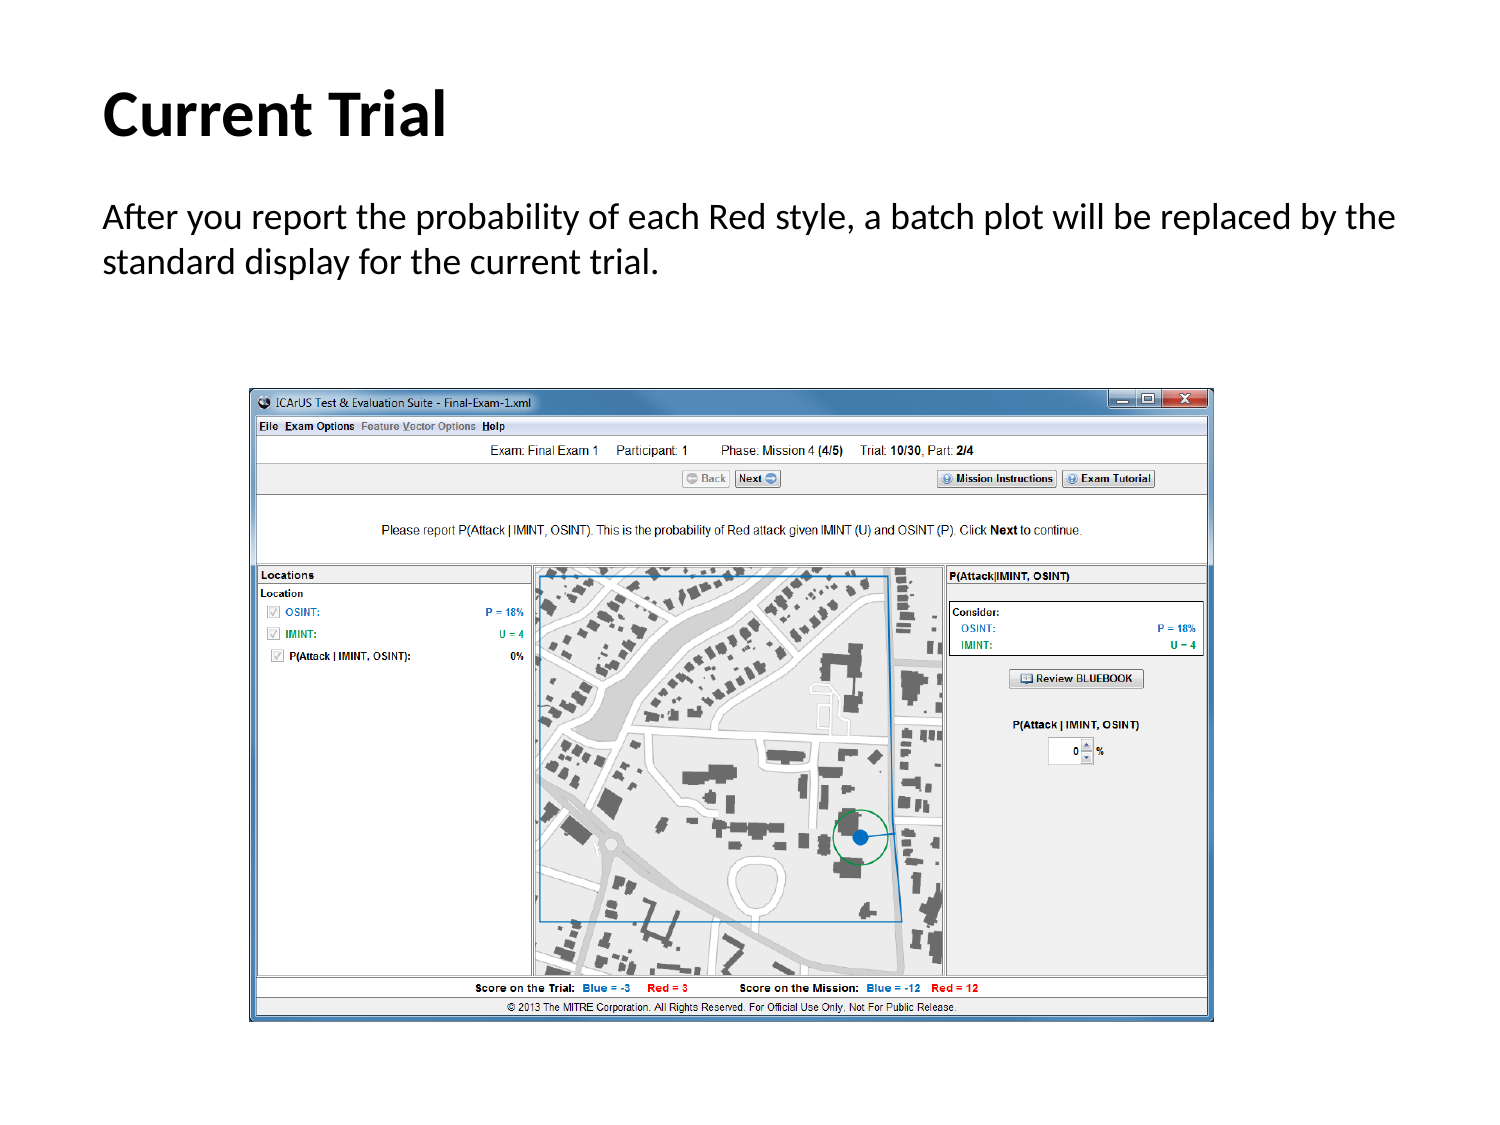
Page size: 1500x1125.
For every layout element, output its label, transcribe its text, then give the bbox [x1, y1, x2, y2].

text_box After you report the probability of each Red style, a batch plot will be replaced by the standard display for the current trial. [87, 184, 1415, 290]
text_box Current Trial [89, 62, 464, 158]
picture [249, 387, 1214, 1022]
